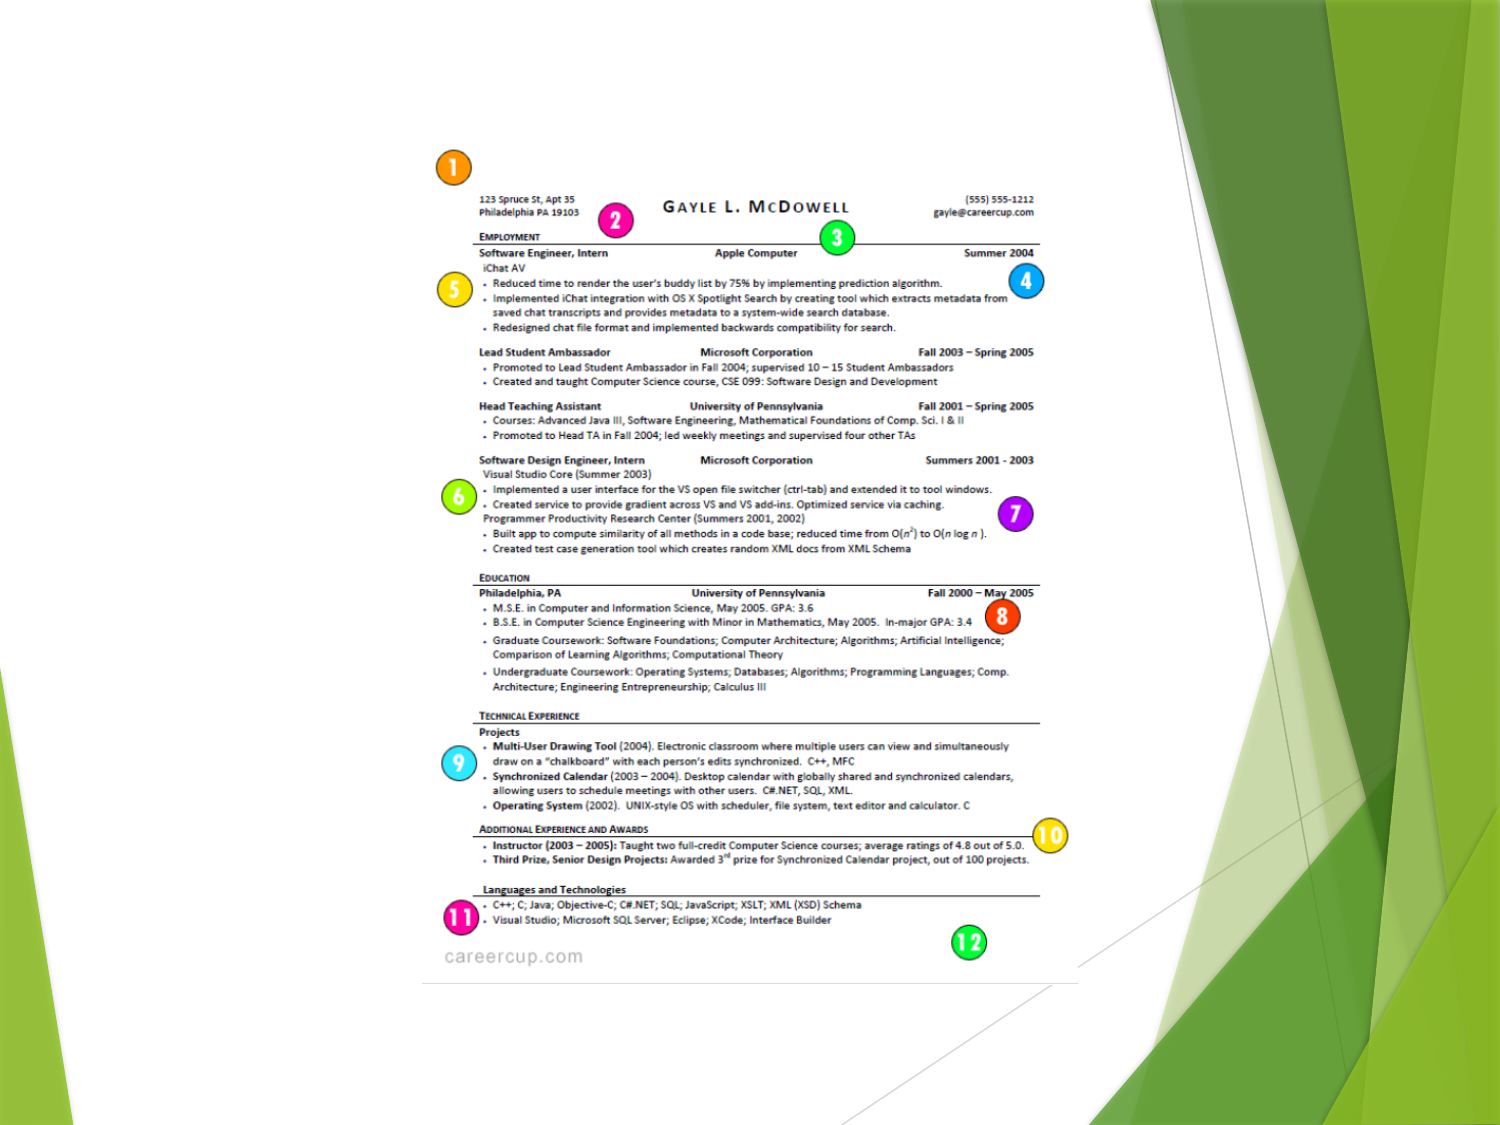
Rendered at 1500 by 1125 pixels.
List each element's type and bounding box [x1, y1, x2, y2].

picture [422, 140, 1078, 985]
